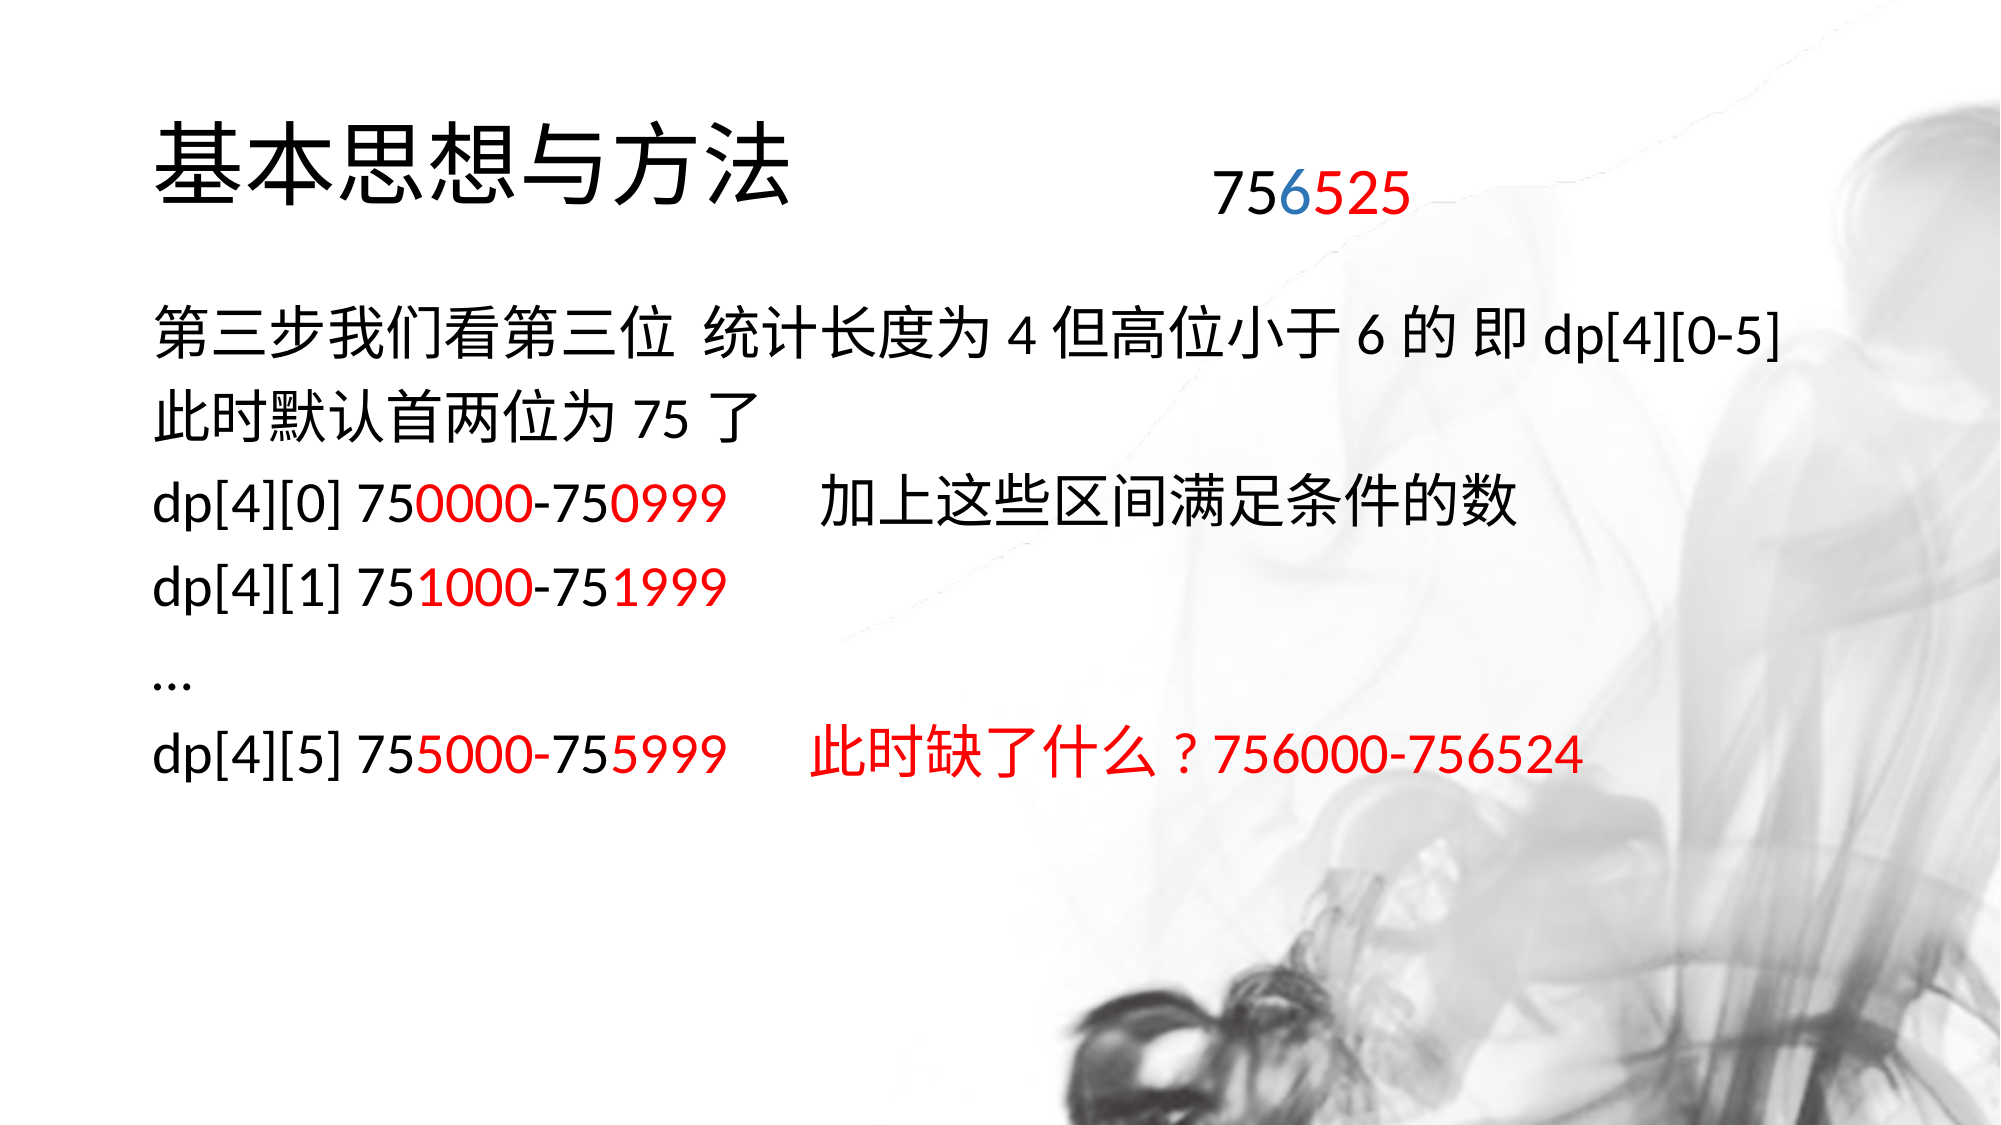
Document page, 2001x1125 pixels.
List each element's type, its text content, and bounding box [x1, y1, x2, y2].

list 第三步我们看第三位 统计长度为4但高位小于6的 即dp[4][0-5] 此时默认首两位为75了 dp[4][0] 750000-750999 加上这些区间满足条件的数 dp[4][1] 751000-751999 … dp[4][5] 755000-755999 此时缺了什么? 756000-756524 [137, 297, 840, 1011]
title 基本思想与方法 [137, 59, 840, 278]
picture [840, 0, 2000, 1125]
